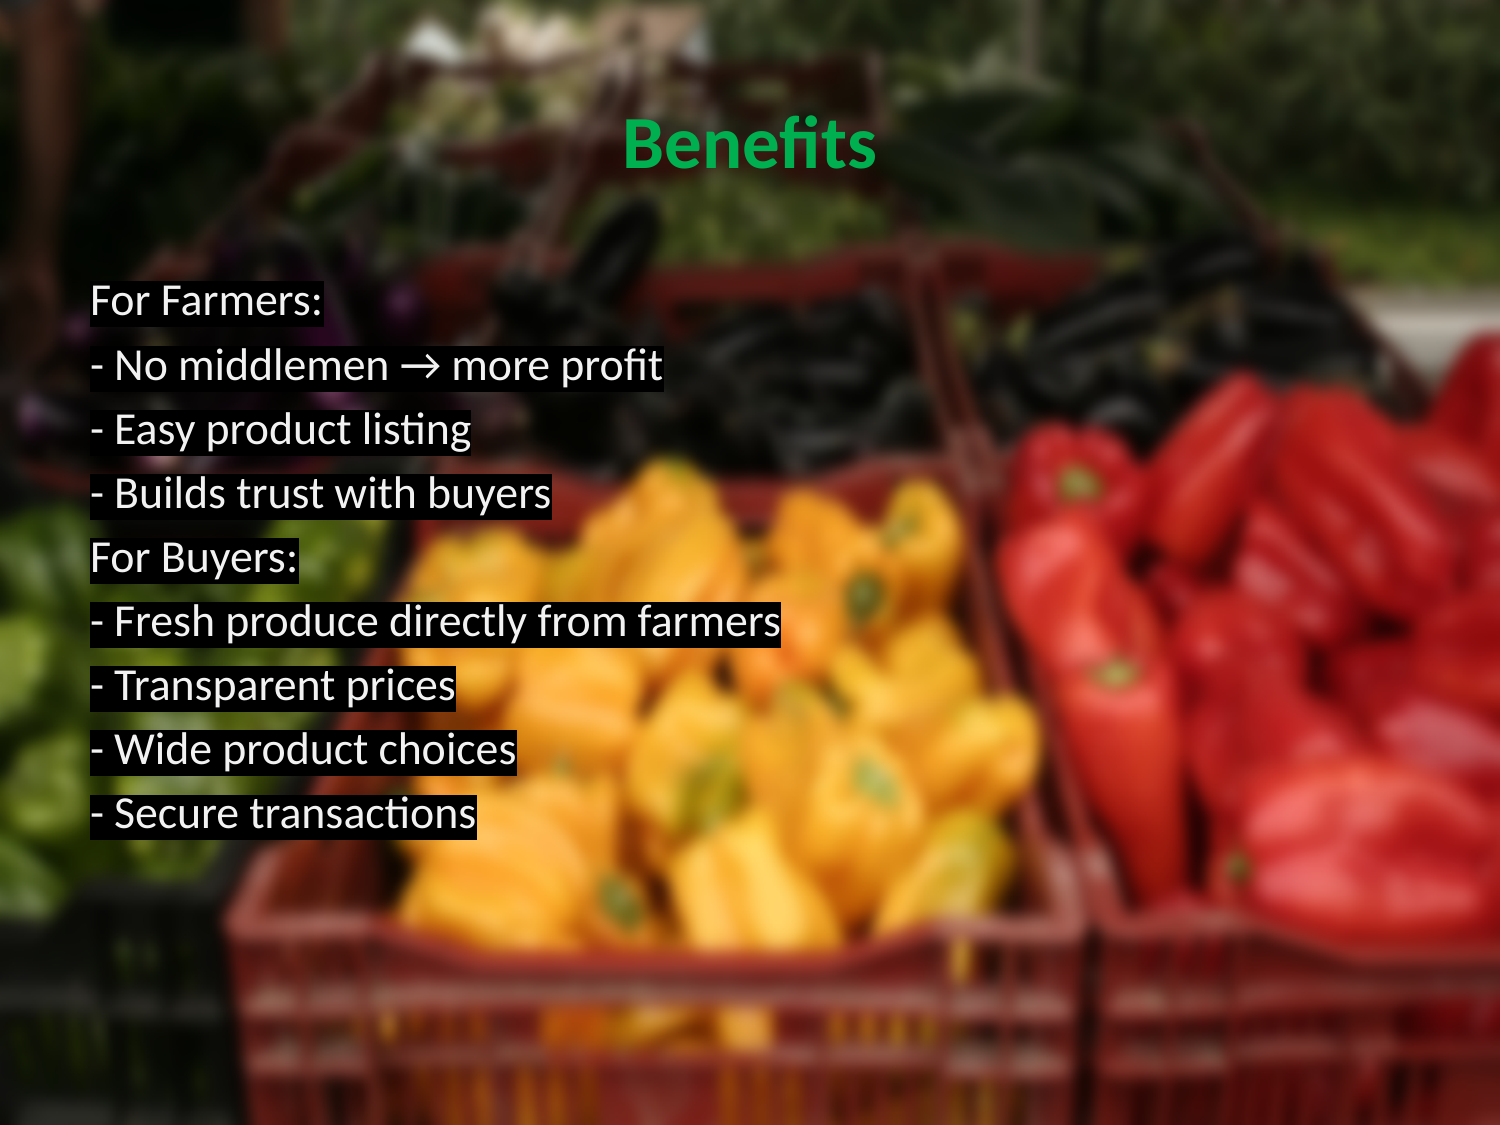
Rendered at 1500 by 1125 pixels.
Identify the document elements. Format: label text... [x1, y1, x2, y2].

picture [0, 0, 1500, 1125]
title Benefits [75, 45, 1425, 233]
list For Farmers: - No middlemen → more profit - Easy product listing - Builds trust with buyers For Buyers: - Fresh produce directly from farmers - Transparent prices - Wide product choices - Secure transactions [75, 262, 1425, 1005]
